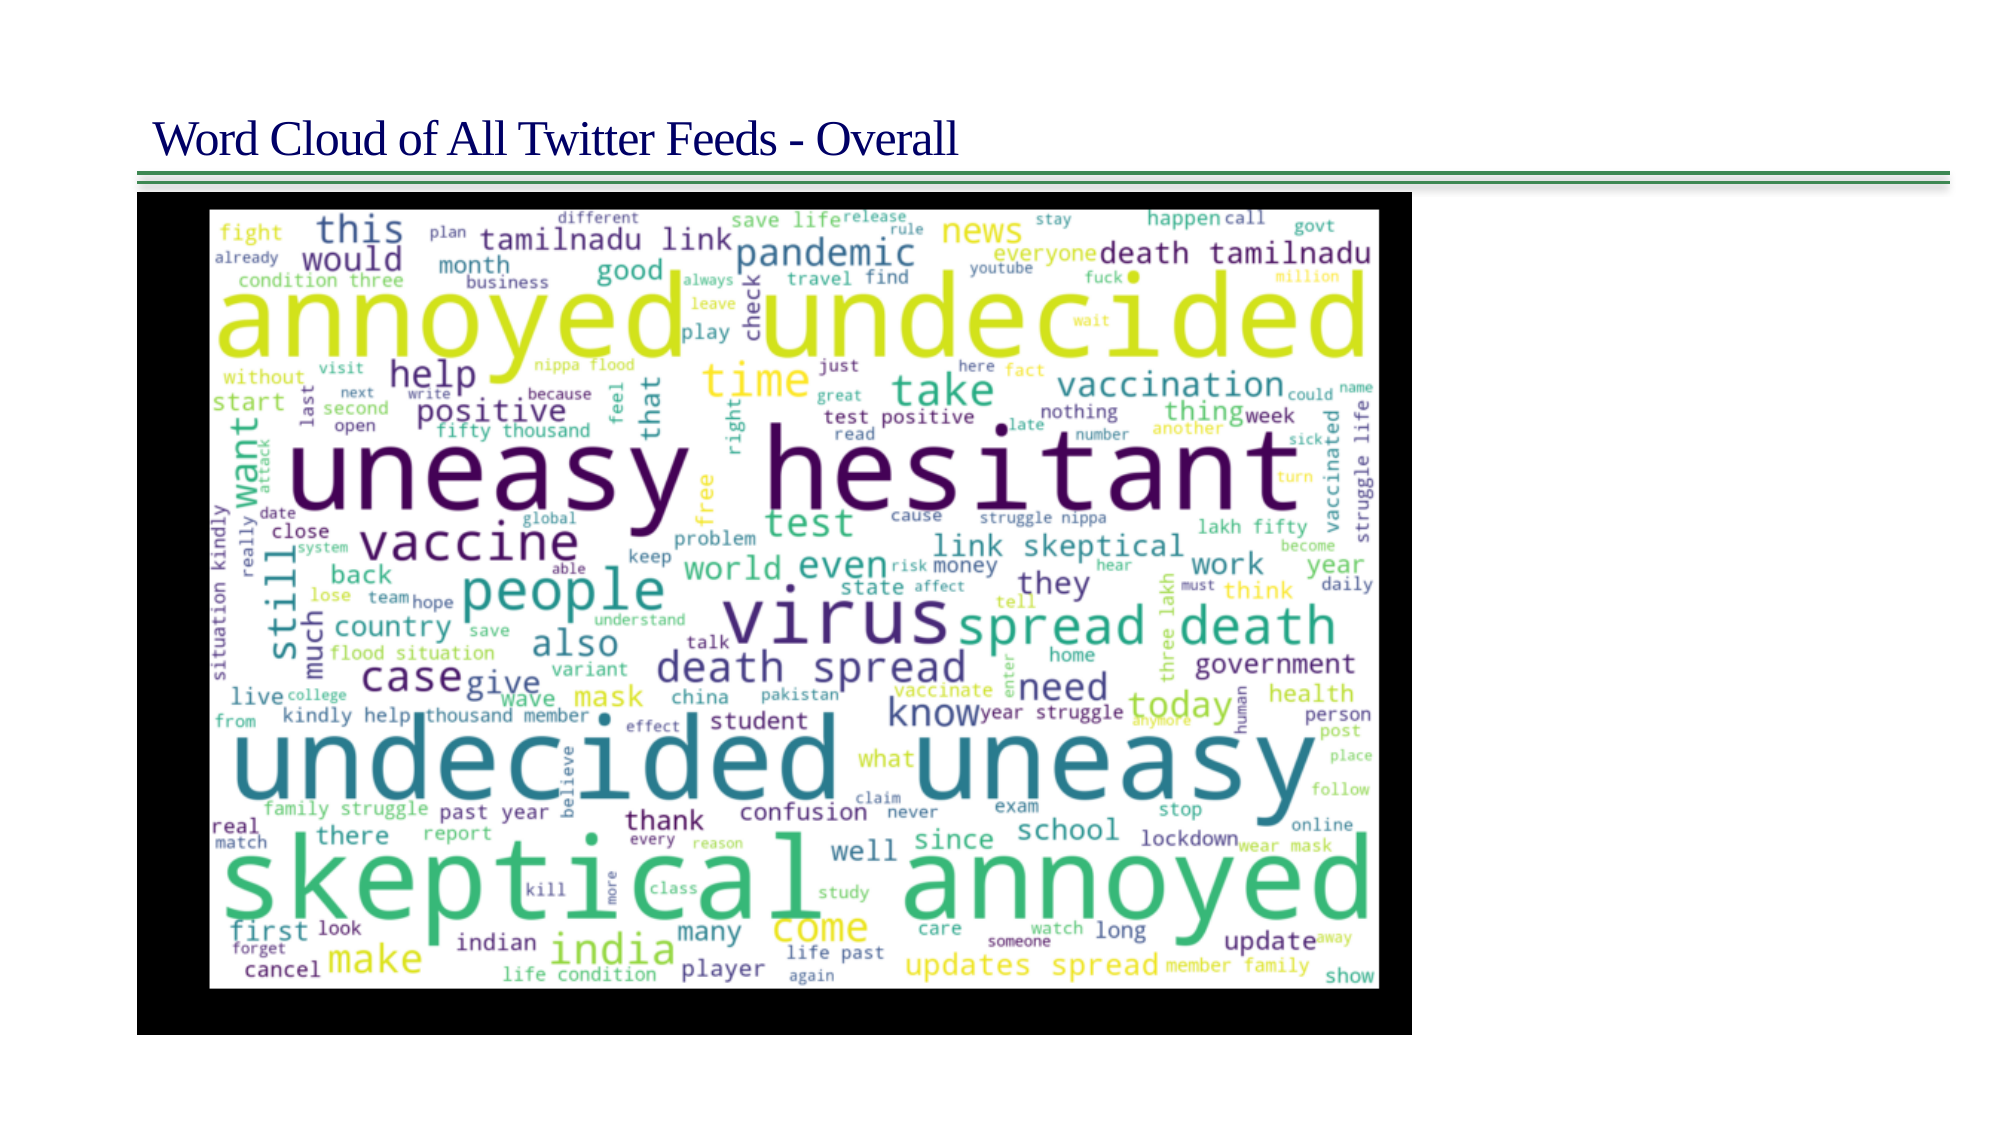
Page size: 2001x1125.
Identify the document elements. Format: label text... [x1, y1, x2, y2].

picture [137, 192, 1412, 1035]
title Word Cloud of All Twitter Feeds - Overall [137, 47, 1950, 171]
